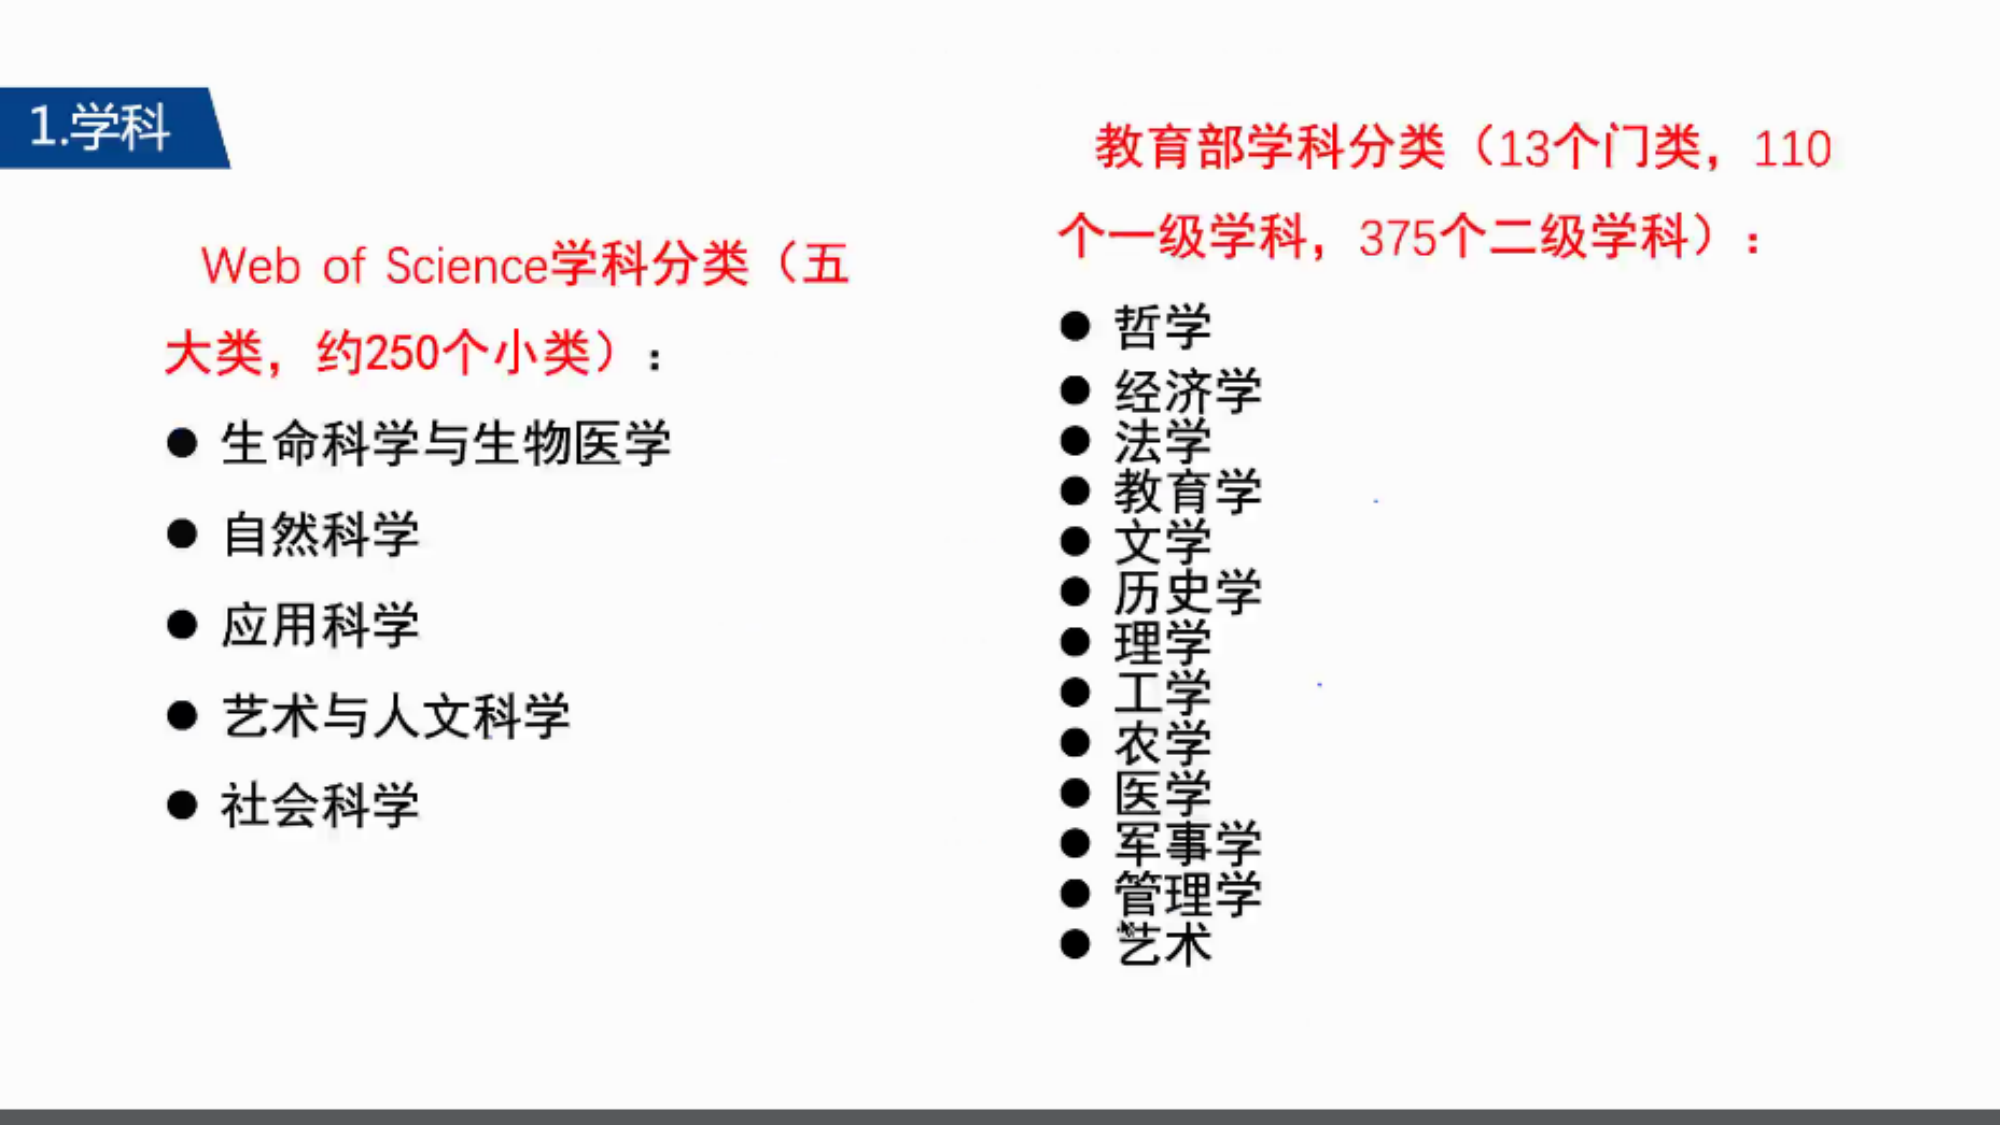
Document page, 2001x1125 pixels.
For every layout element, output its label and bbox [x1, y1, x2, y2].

list [0, 0, 2000, 1125]
